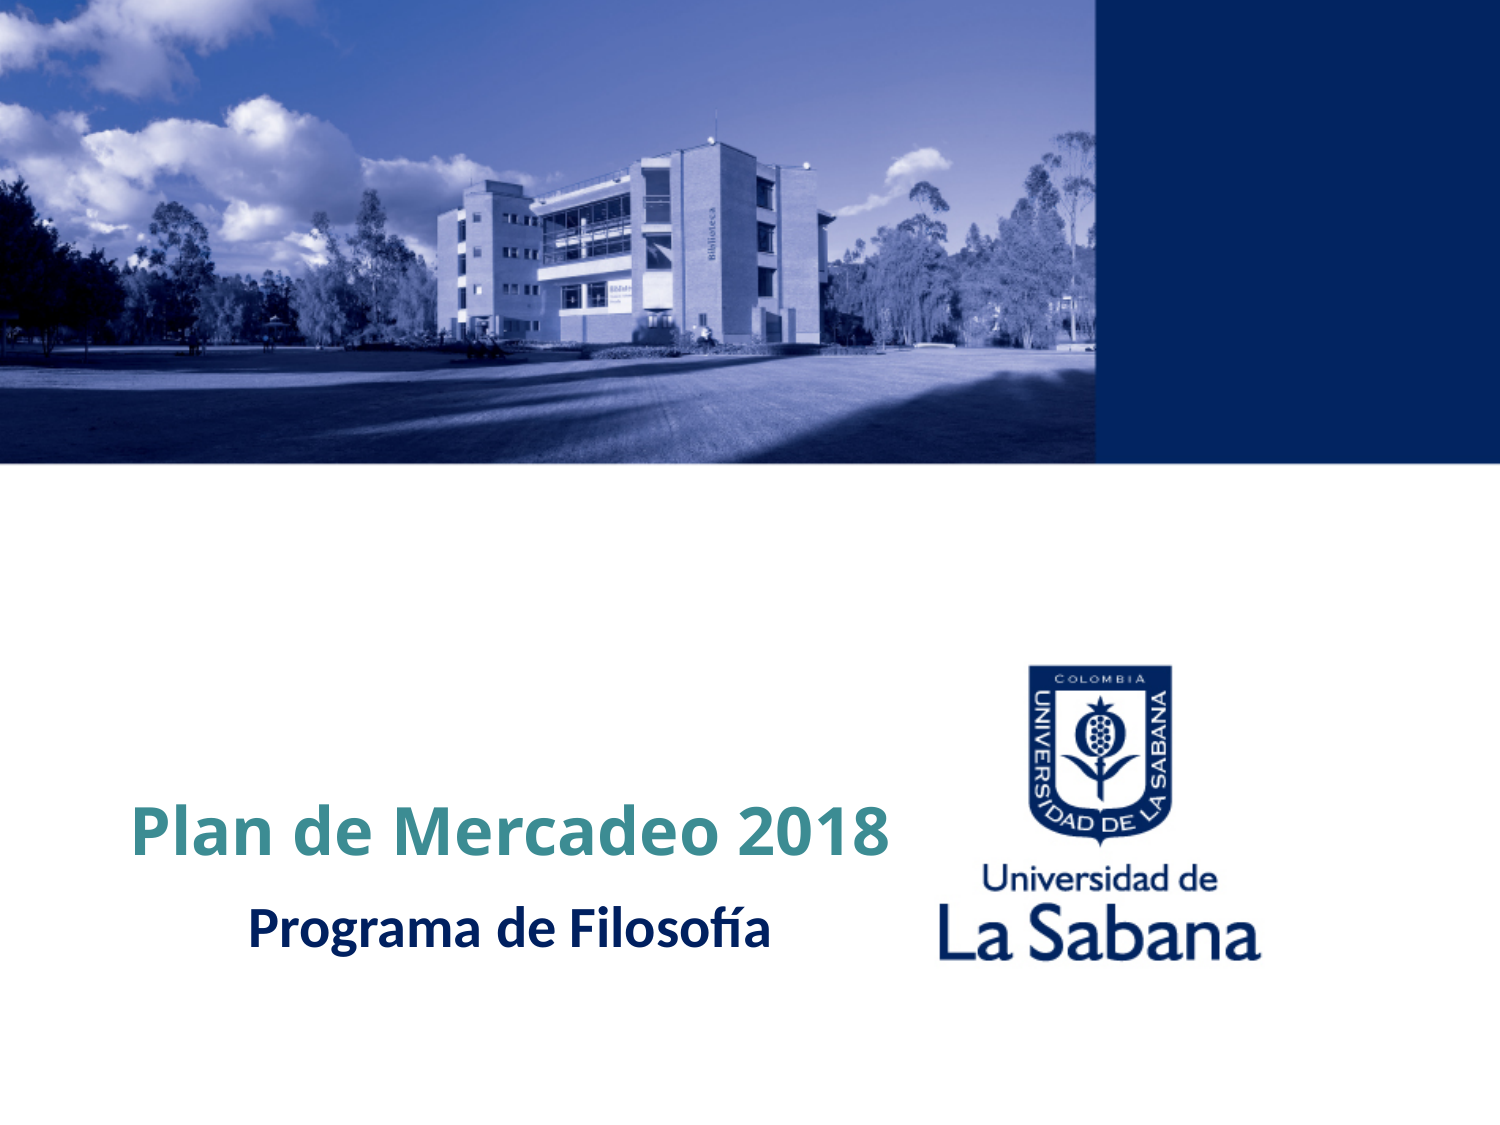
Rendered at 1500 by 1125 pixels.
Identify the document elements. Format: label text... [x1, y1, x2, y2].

picture [0, 0, 1500, 1125]
text_box Programa de Filosofía [23, 881, 997, 967]
text_box Plan de Mercadeo 2018 [76, 781, 944, 877]
